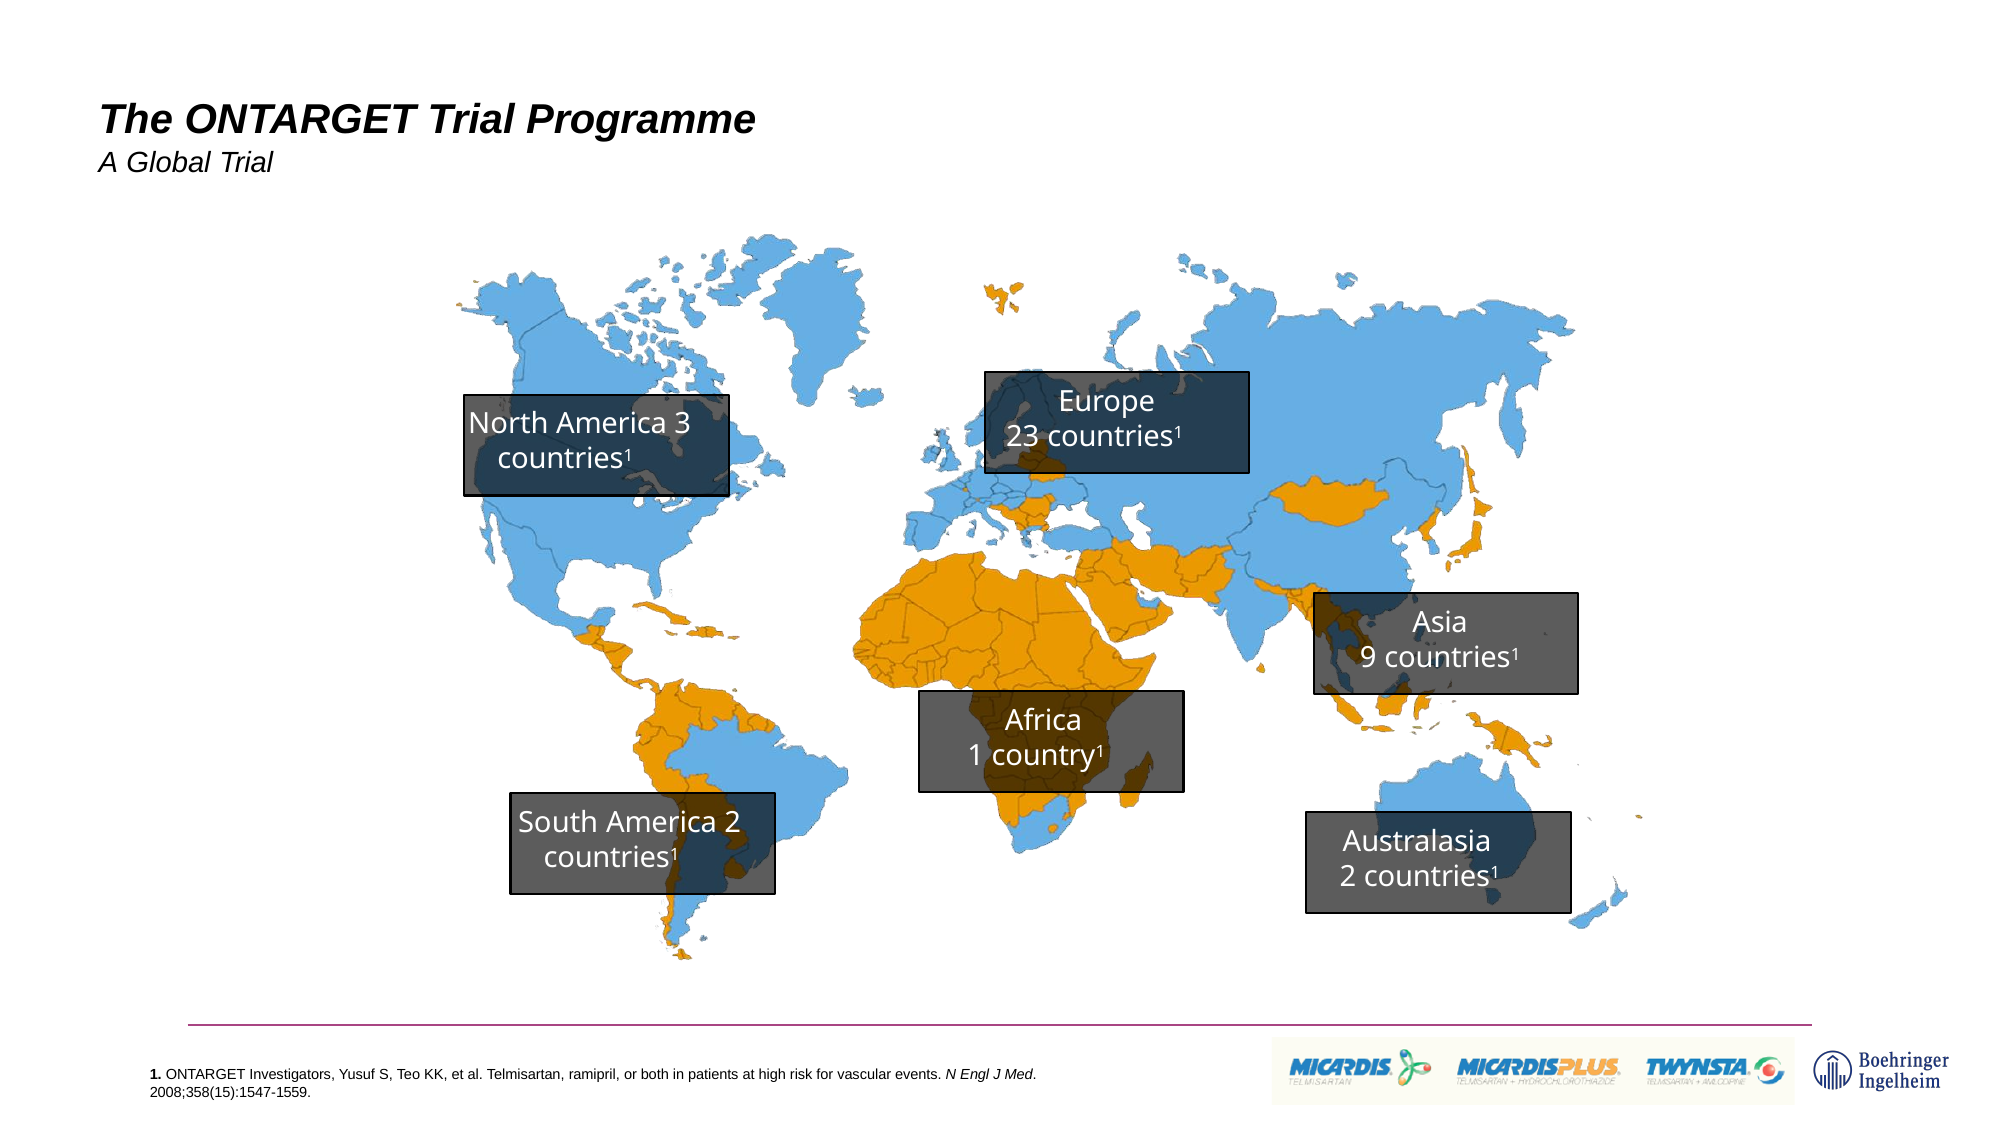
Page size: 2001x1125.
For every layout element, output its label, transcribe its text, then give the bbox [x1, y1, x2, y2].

picture [455, 230, 1652, 969]
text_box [983, 370, 1251, 474]
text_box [1305, 810, 1572, 914]
picture [1812, 1049, 1950, 1093]
title The ONTARGET Trial Programme A Global Trial [96, 90, 1029, 281]
text_box 1. ONTARGET Investigators, Yusuf S, Teo KK, et al. Telmisartan, ramipril, or both in patients at high risk for vascular events. N Engl J Med. 2008;358(15):1547-1559. [147, 1062, 1070, 1100]
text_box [1312, 591, 1580, 695]
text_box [917, 689, 1185, 793]
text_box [509, 792, 777, 896]
picture [1271, 1036, 1795, 1105]
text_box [462, 393, 730, 497]
